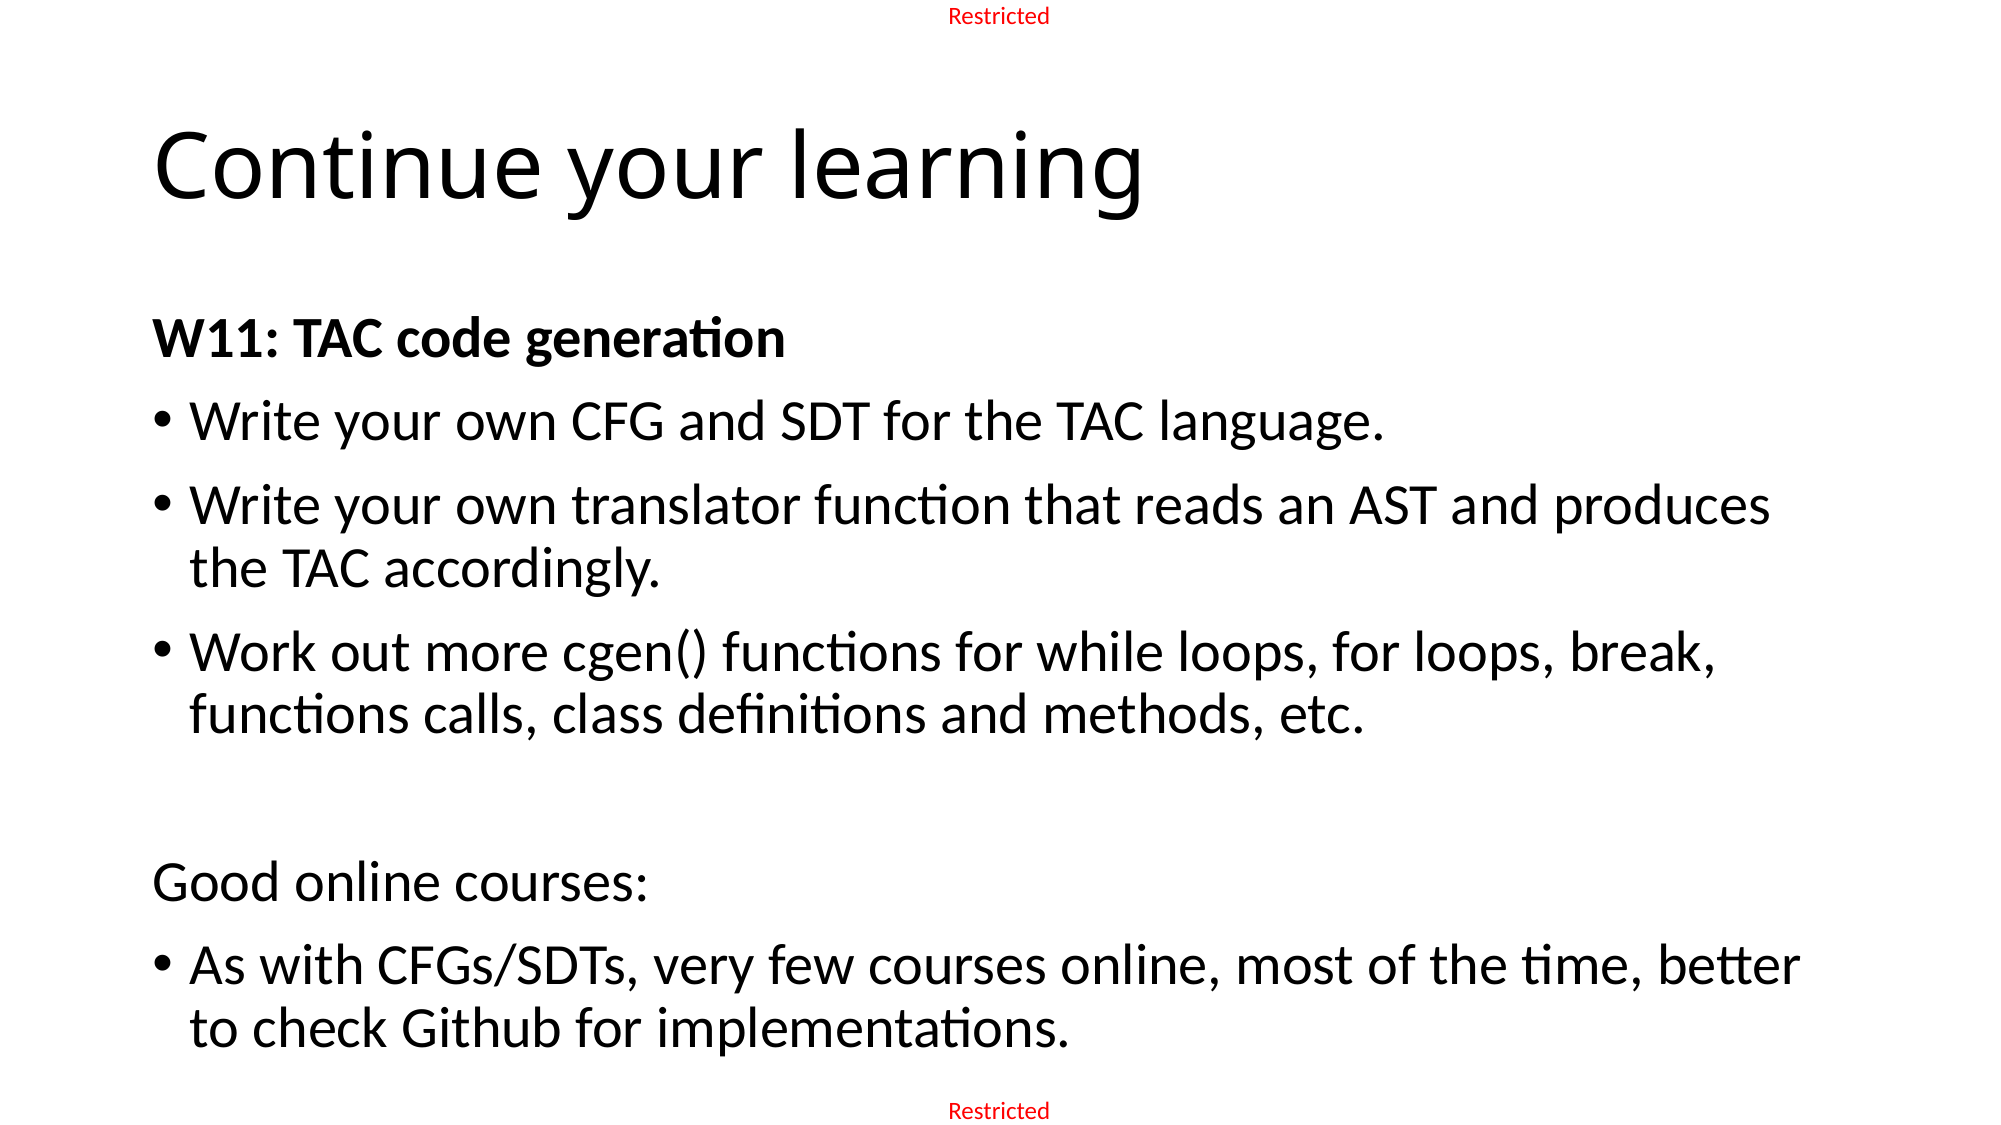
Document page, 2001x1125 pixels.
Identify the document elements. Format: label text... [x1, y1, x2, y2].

title Continue your learning [137, 59, 1863, 278]
list W11: TAC code generation Write your own CFG and SDT for the TAC language. Write your own translator function that reads an AST and produces the TAC accordingly. Work out more cgen() functions for while loops, for loops, break, functions calls, class definitions and methods, etc. Good online courses: As with CFGs/SDTs, very few courses online, most of the time, better to check Github for implementations. [137, 299, 1863, 1125]
